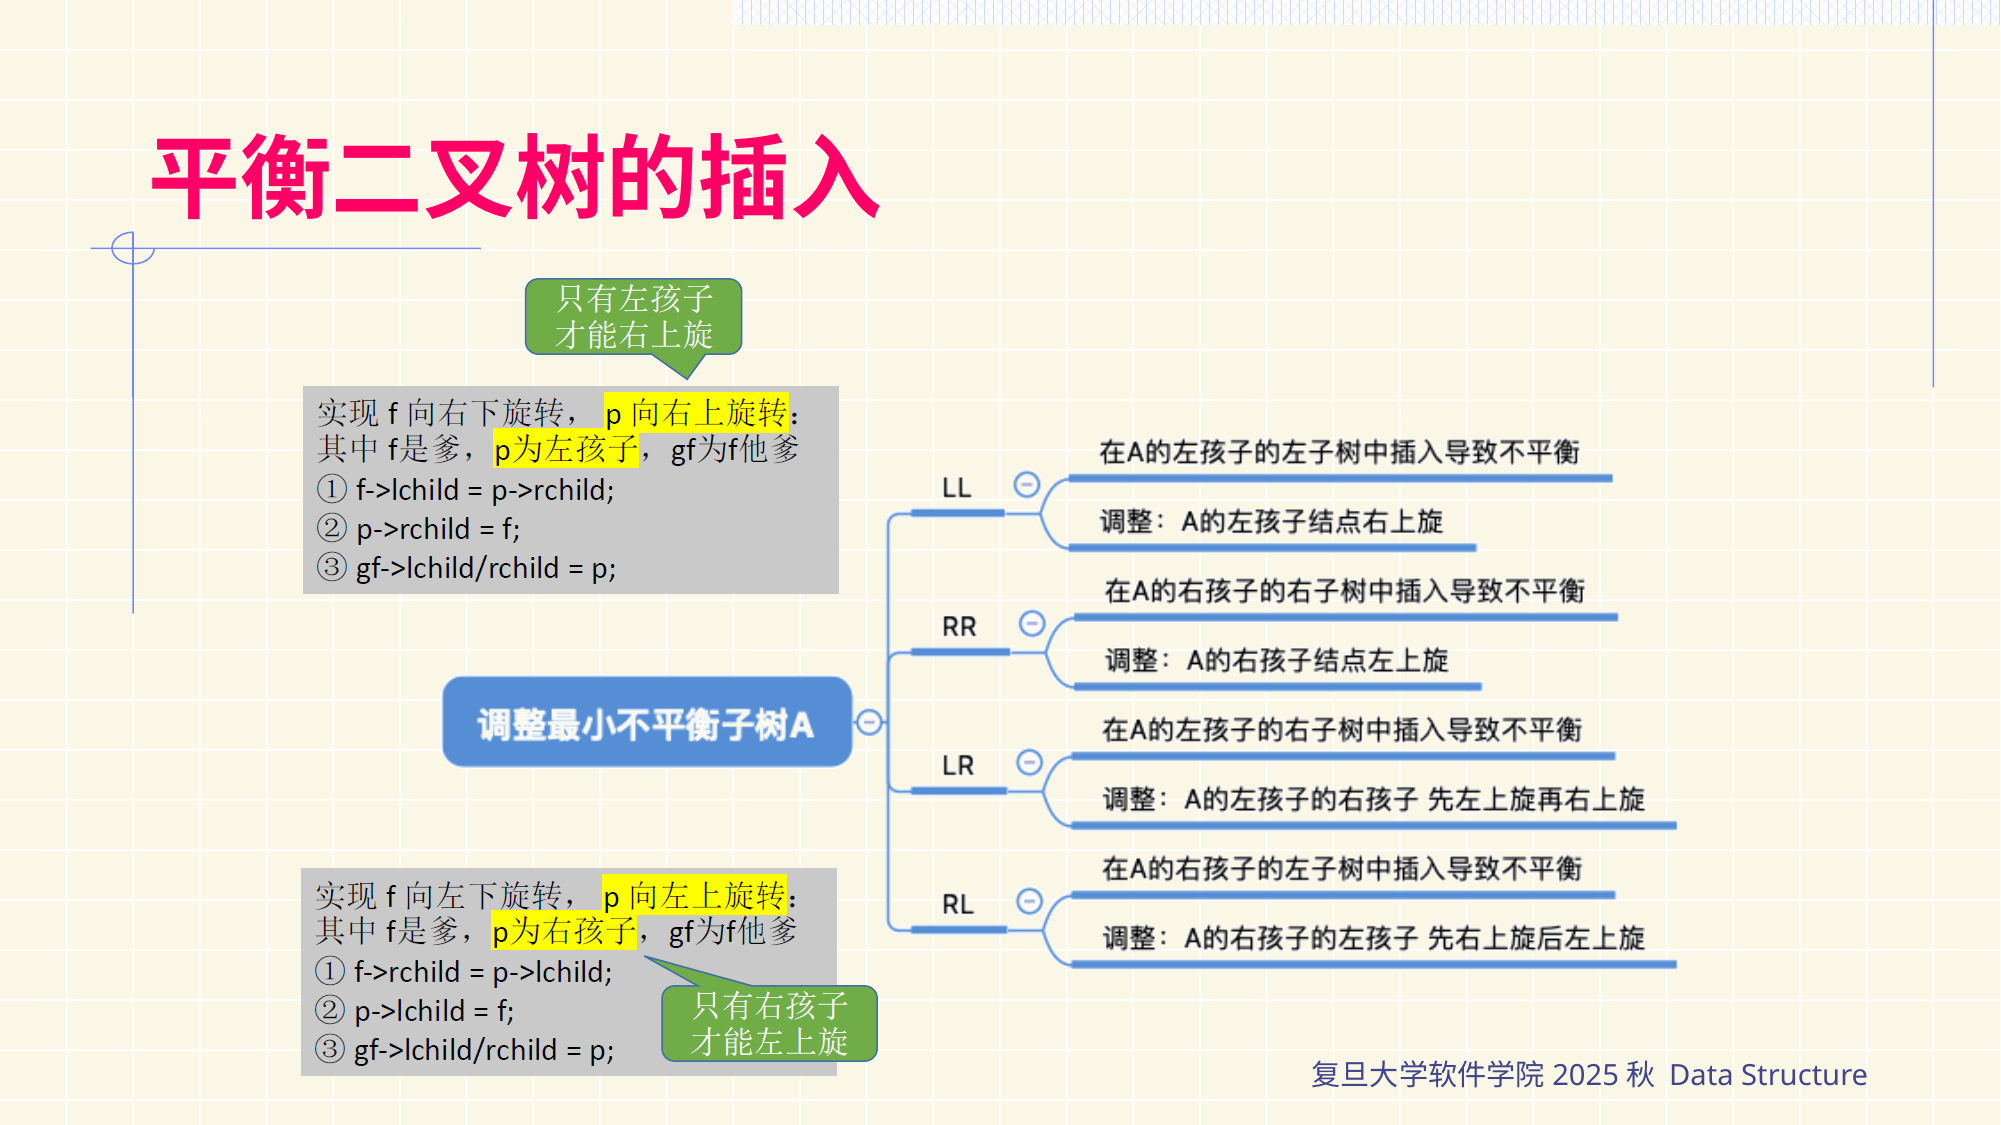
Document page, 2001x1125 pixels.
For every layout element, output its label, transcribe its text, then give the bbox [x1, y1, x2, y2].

title 平衡二叉树的插入 [133, 50, 1834, 238]
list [221, 219, 1845, 1104]
